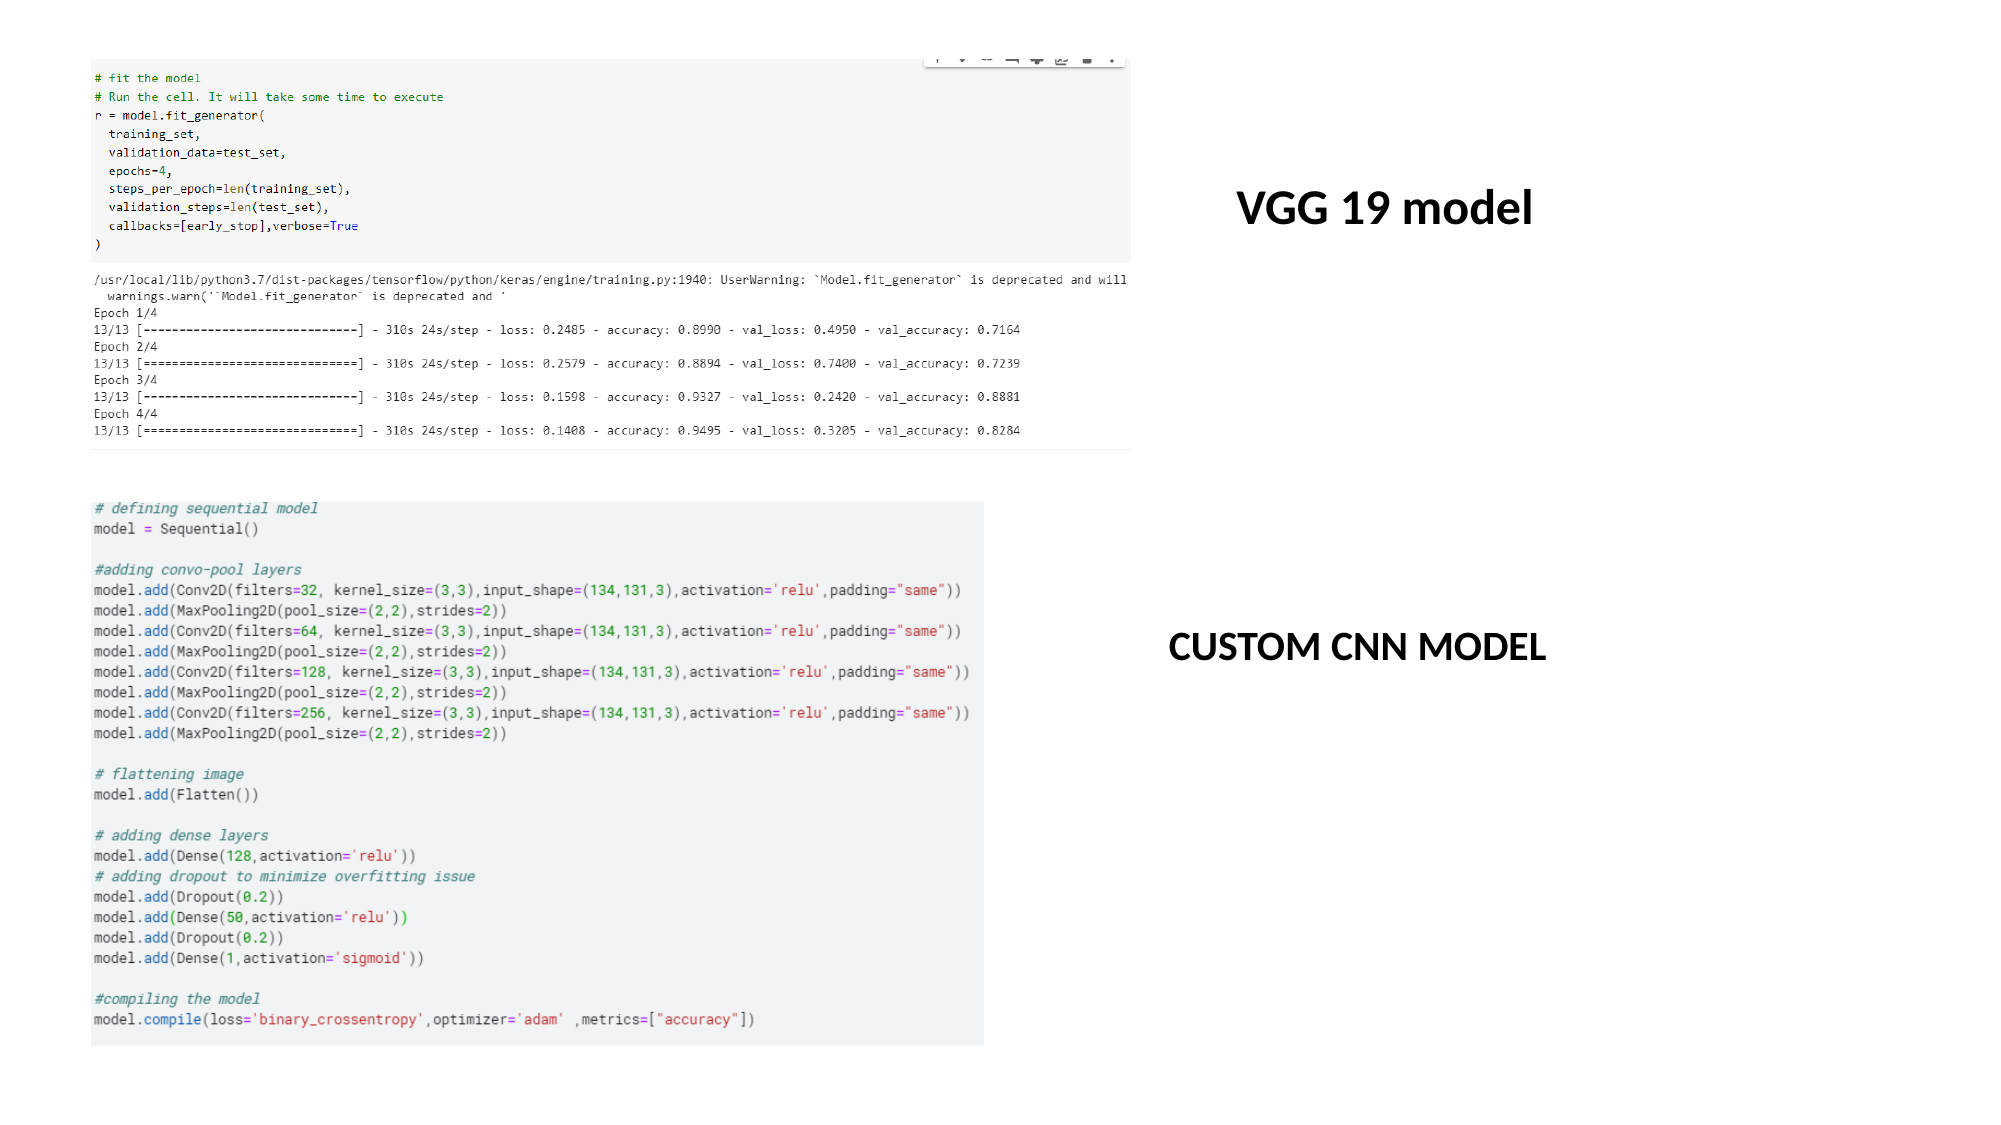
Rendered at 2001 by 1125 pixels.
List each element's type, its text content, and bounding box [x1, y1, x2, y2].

picture [91, 59, 1131, 450]
text_box CUSTOM CNN MODEL [1154, 610, 1761, 676]
text_box VGG 19 model [1221, 167, 1829, 243]
picture [91, 502, 984, 1046]
